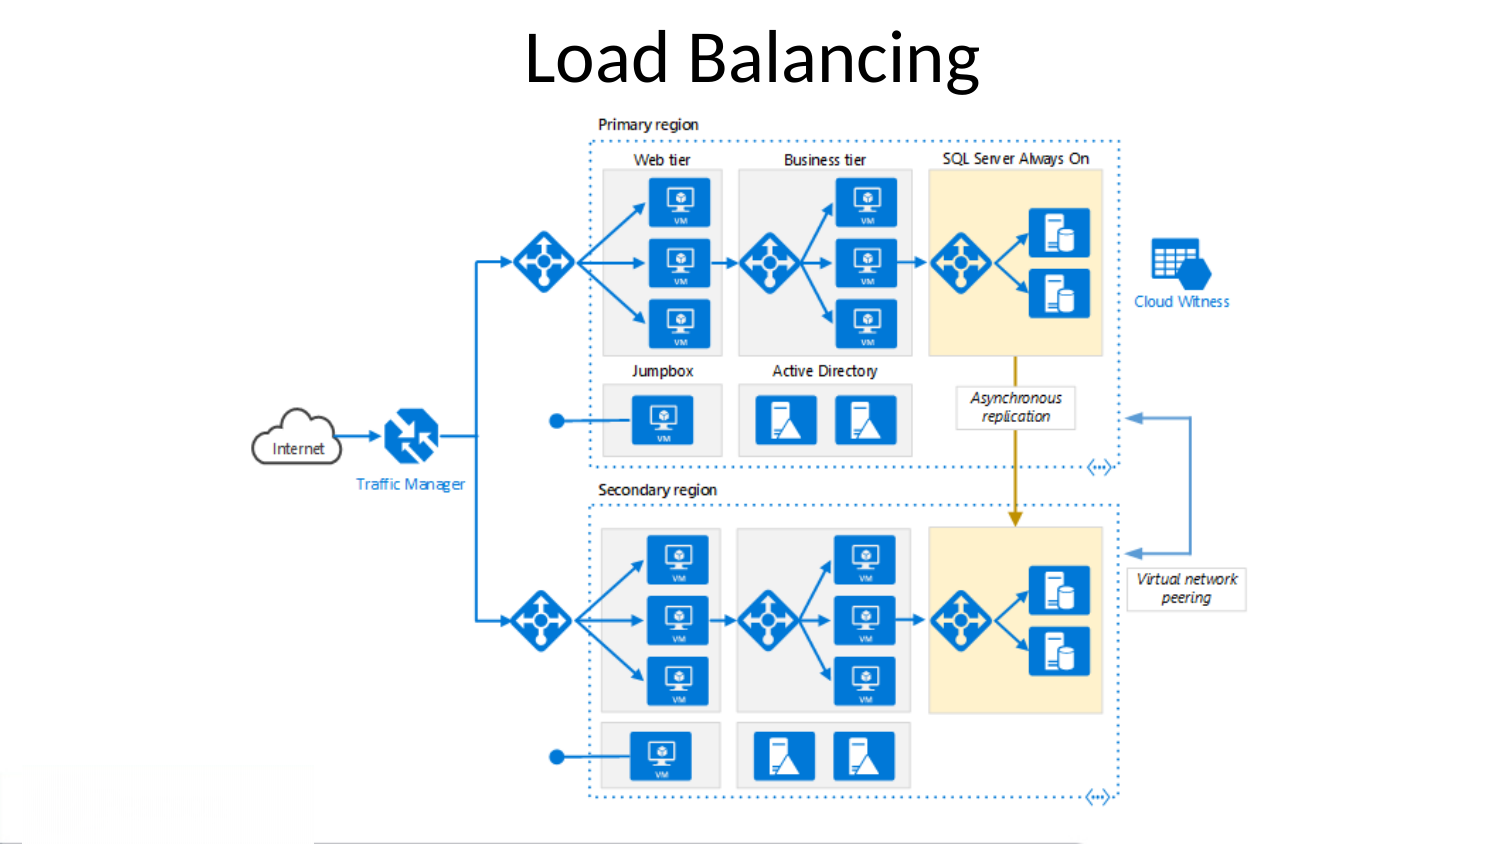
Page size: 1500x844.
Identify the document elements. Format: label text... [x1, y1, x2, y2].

title Load Balancing [133, 0, 1372, 92]
picture [0, 0, 1500, 844]
